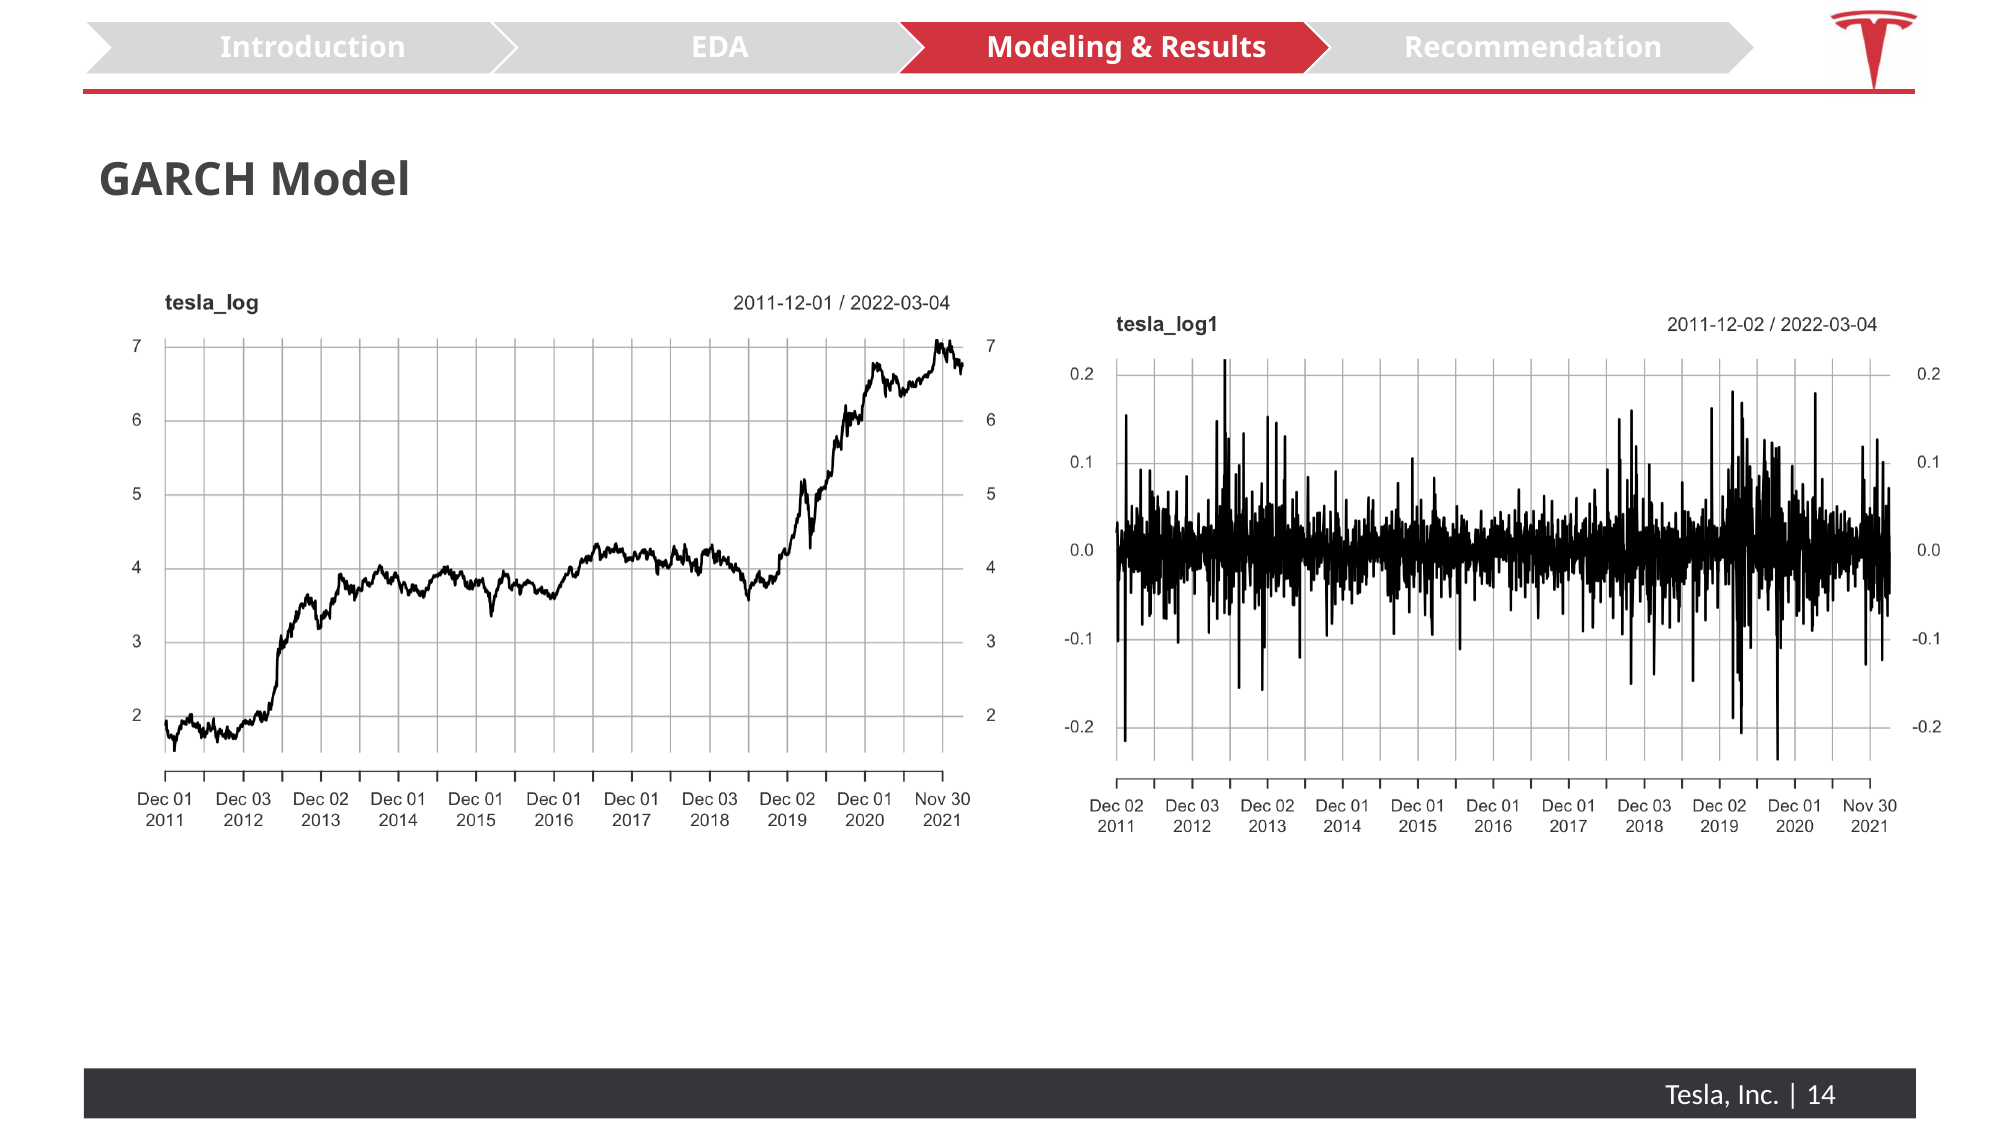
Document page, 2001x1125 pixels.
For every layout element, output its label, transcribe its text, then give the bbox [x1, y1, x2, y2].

text_box Tesla, Inc. | 14 [83, 1068, 1916, 1119]
picture [1827, 7, 1921, 97]
picture [1047, 292, 1955, 851]
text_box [83, 20, 1756, 75]
picture [102, 261, 1025, 847]
text_box GARCH Model [83, 134, 641, 220]
